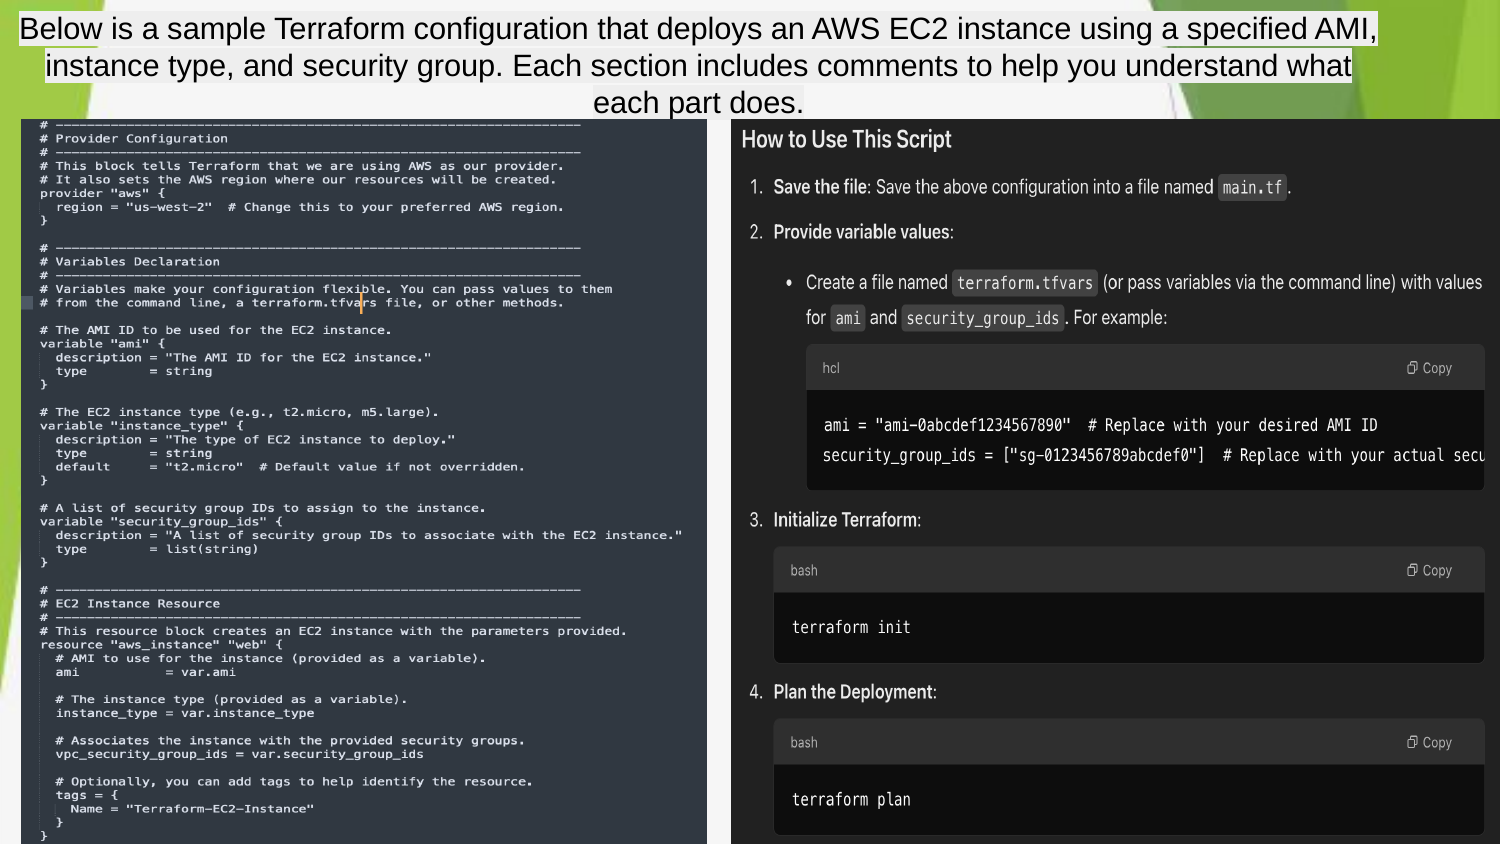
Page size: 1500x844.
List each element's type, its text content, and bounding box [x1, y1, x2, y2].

picture [0, 0, 1500, 844]
title Below is a sample Terraform configuration that deploys an AWS EC2 instance using a specified AMI, instance type, and security group. Each section includes comments to help you understand what each part does. [0, 0, 1398, 135]
